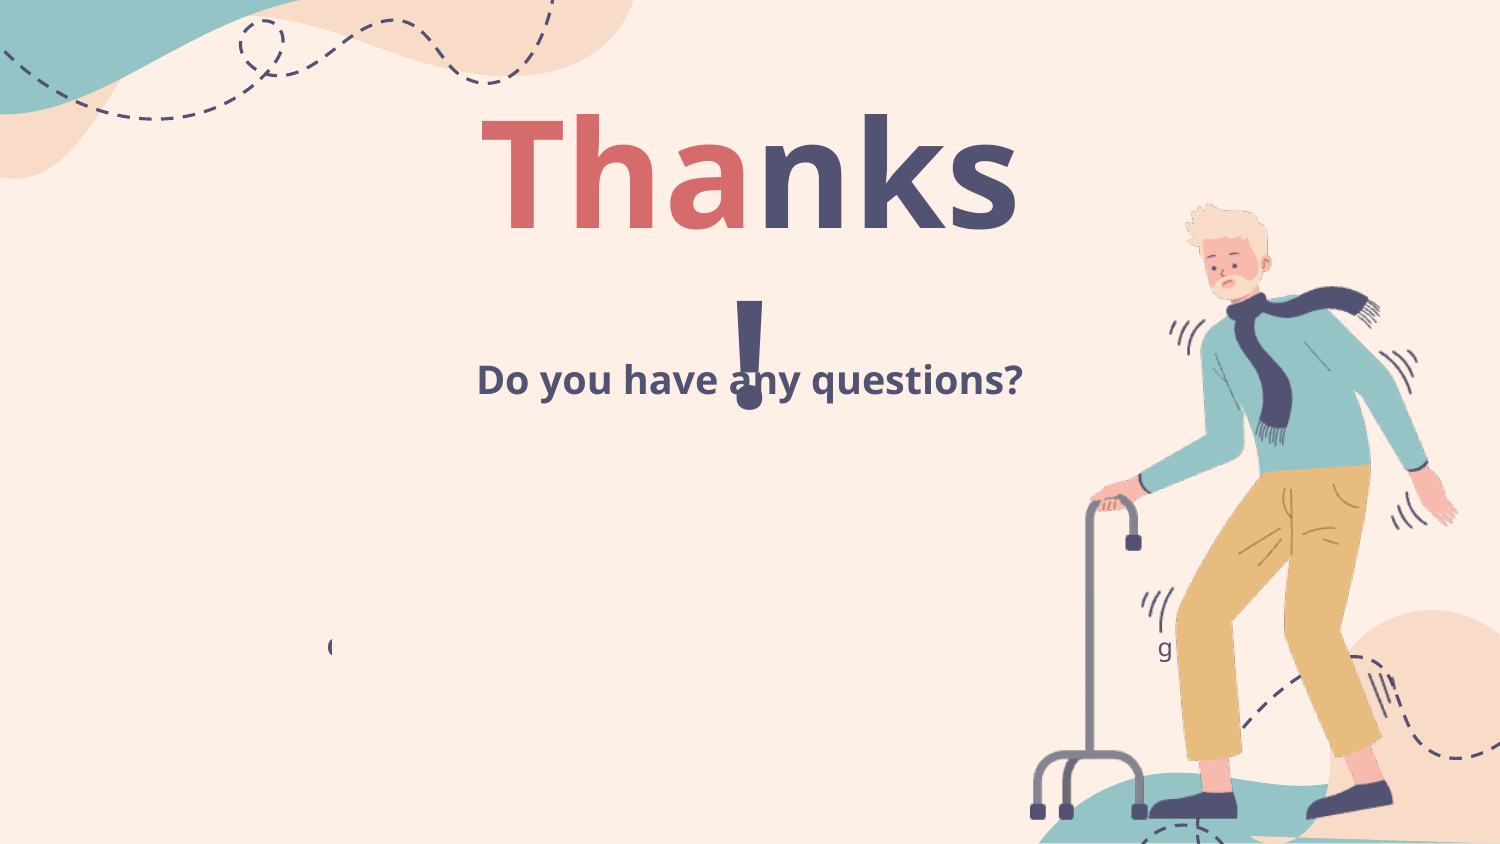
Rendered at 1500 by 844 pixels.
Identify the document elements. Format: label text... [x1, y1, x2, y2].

picture [332, 203, 1459, 821]
title Thanks! [458, 188, 1042, 289]
text_box [1297, 614, 1500, 844]
subtitle Do you have any questions? [458, 289, 1025, 503]
text_box [1250, 835, 1297, 844]
